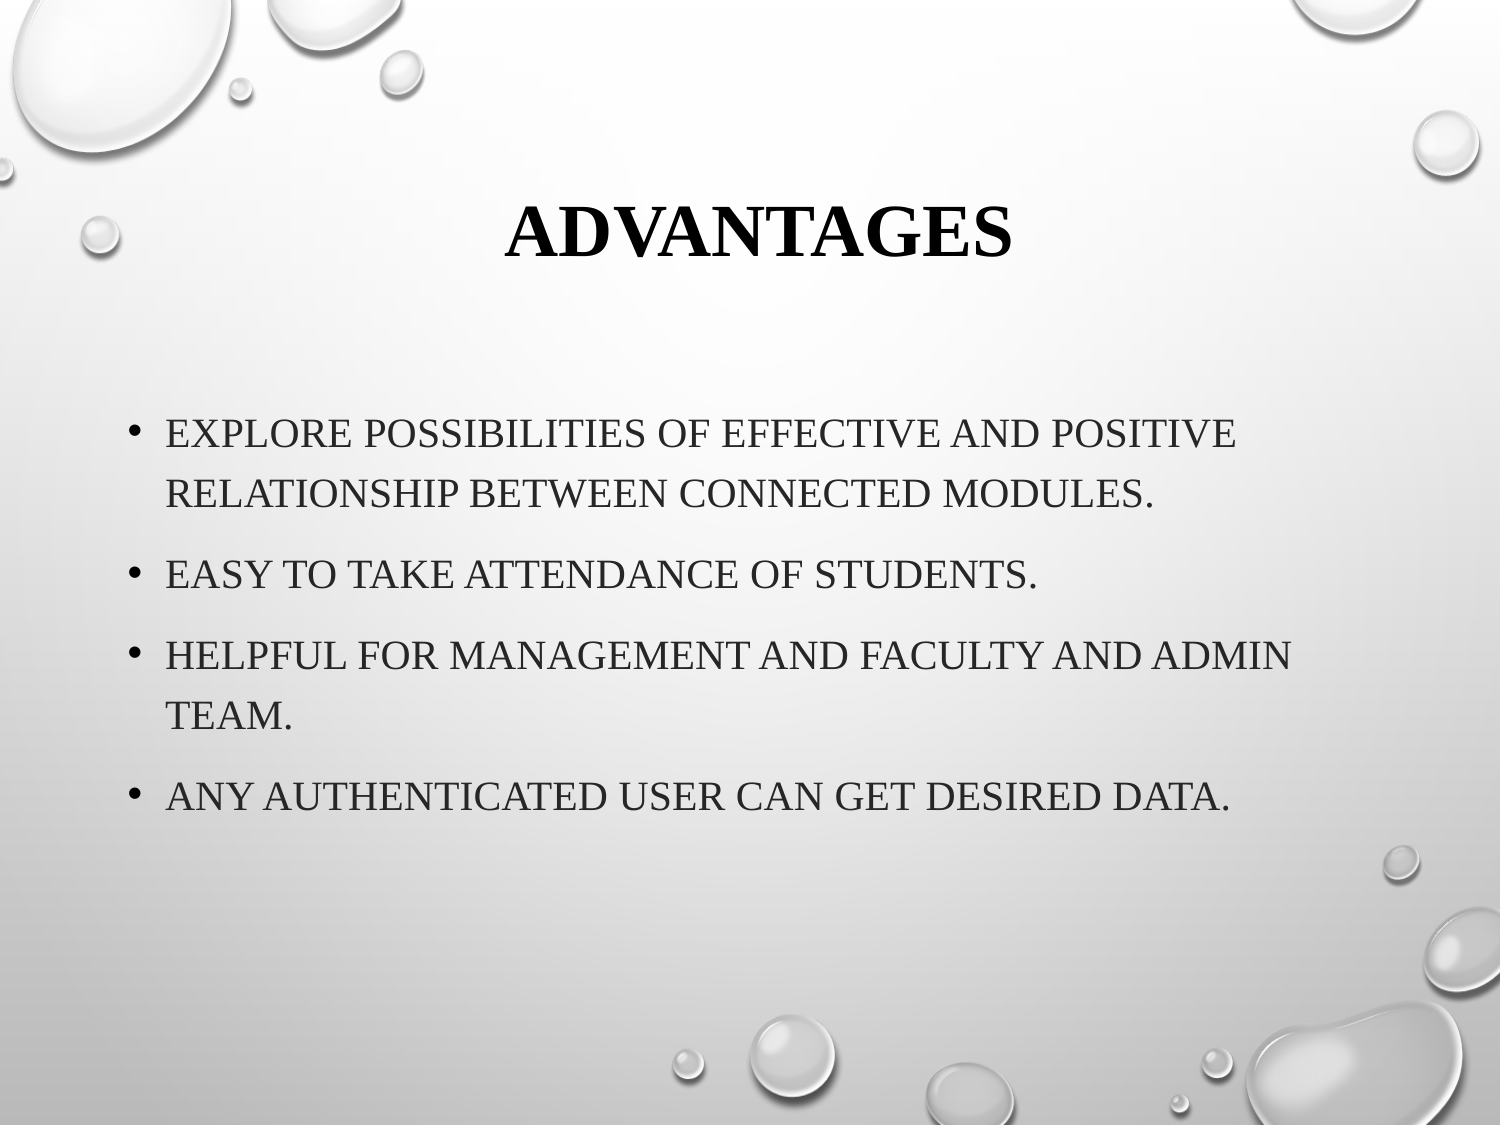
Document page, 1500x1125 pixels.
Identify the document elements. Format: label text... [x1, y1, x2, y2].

picture [0, 0, 1500, 1125]
list Explore possibilities of effective and positive relationship between connected modules. Easy to take Attendance of students. Helpful for Management and faculty and admin team. Any authenticated user can get desired data. [112, 388, 1388, 950]
title ADVANTAGES [112, 101, 1388, 364]
